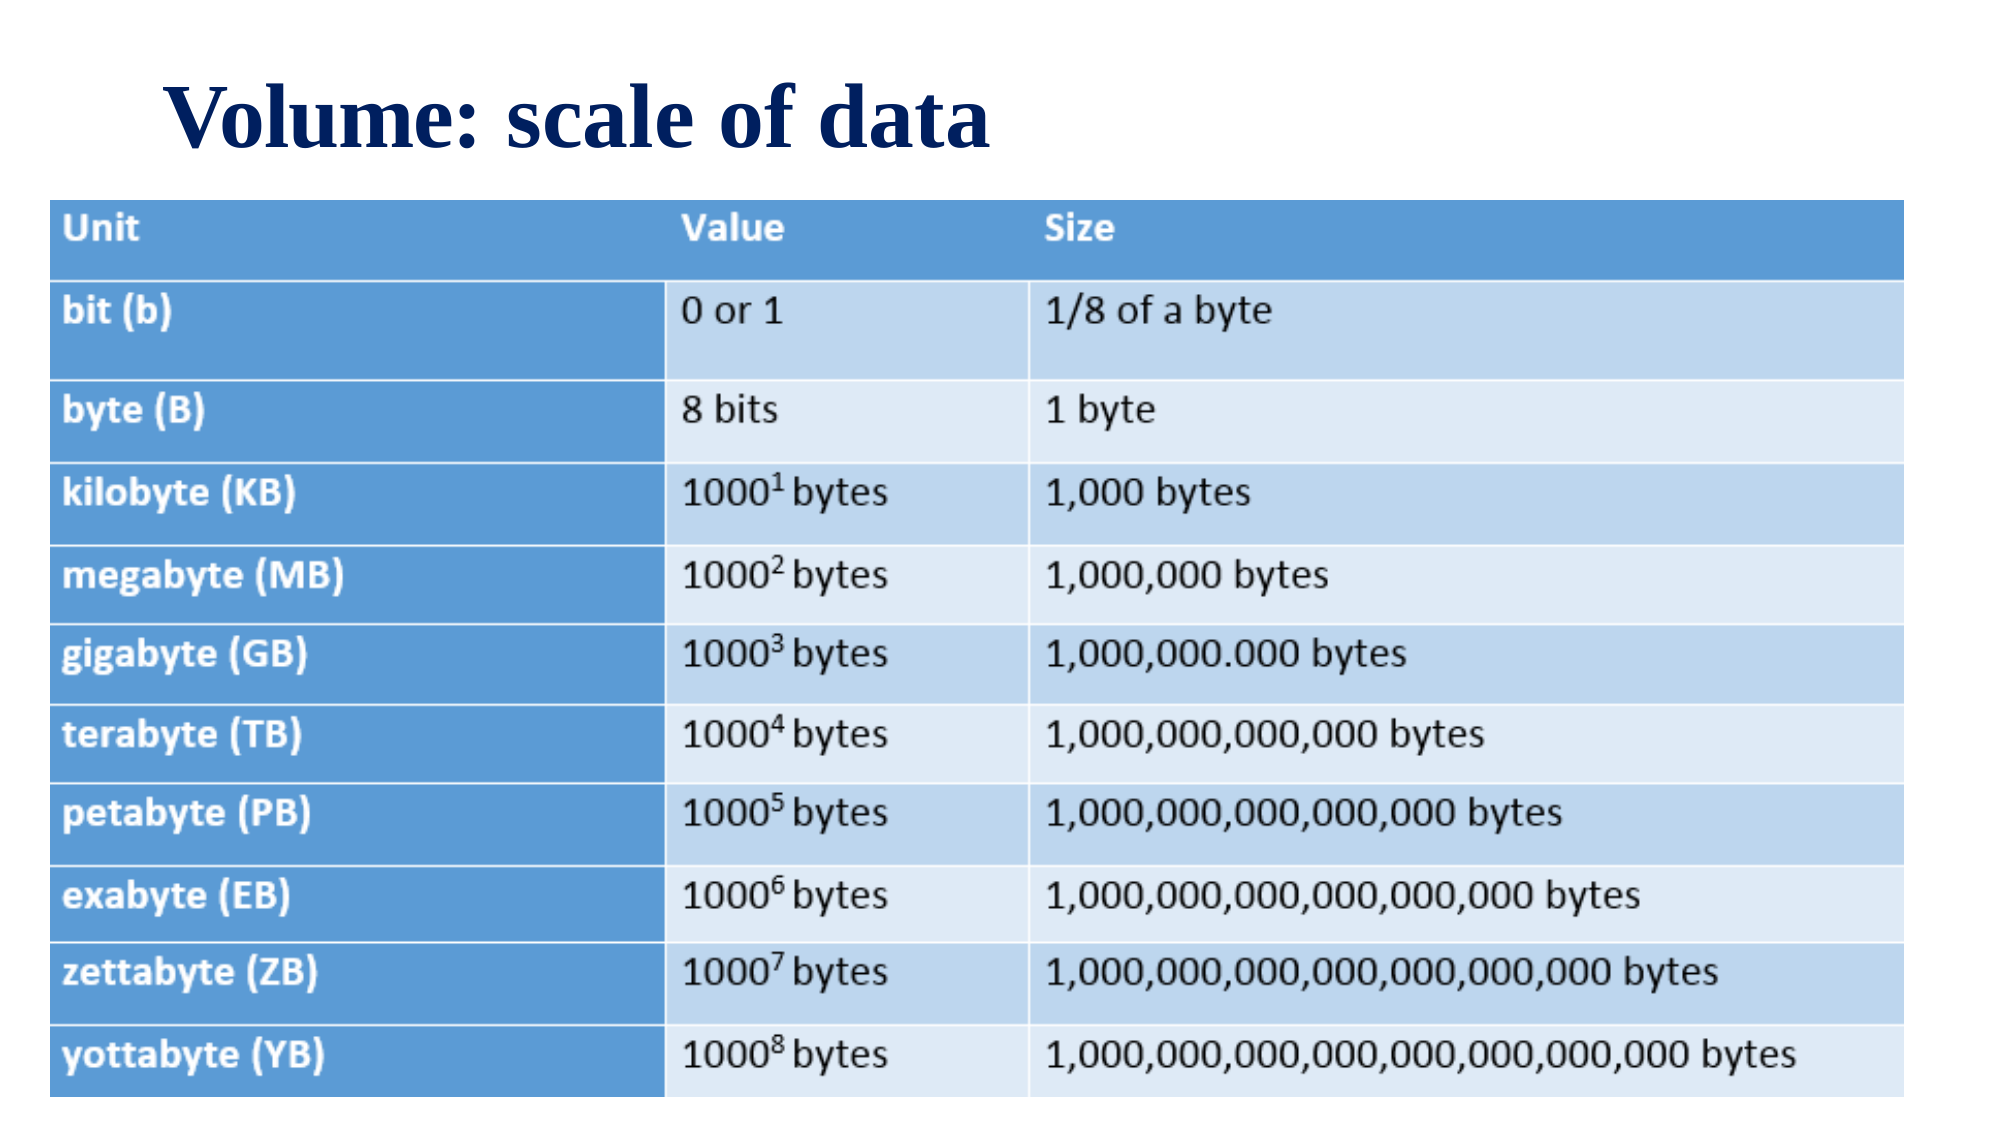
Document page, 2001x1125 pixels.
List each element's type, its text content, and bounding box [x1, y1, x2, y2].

title Volume: scale of data [160, 53, 1000, 196]
picture [49, 199, 1904, 1097]
